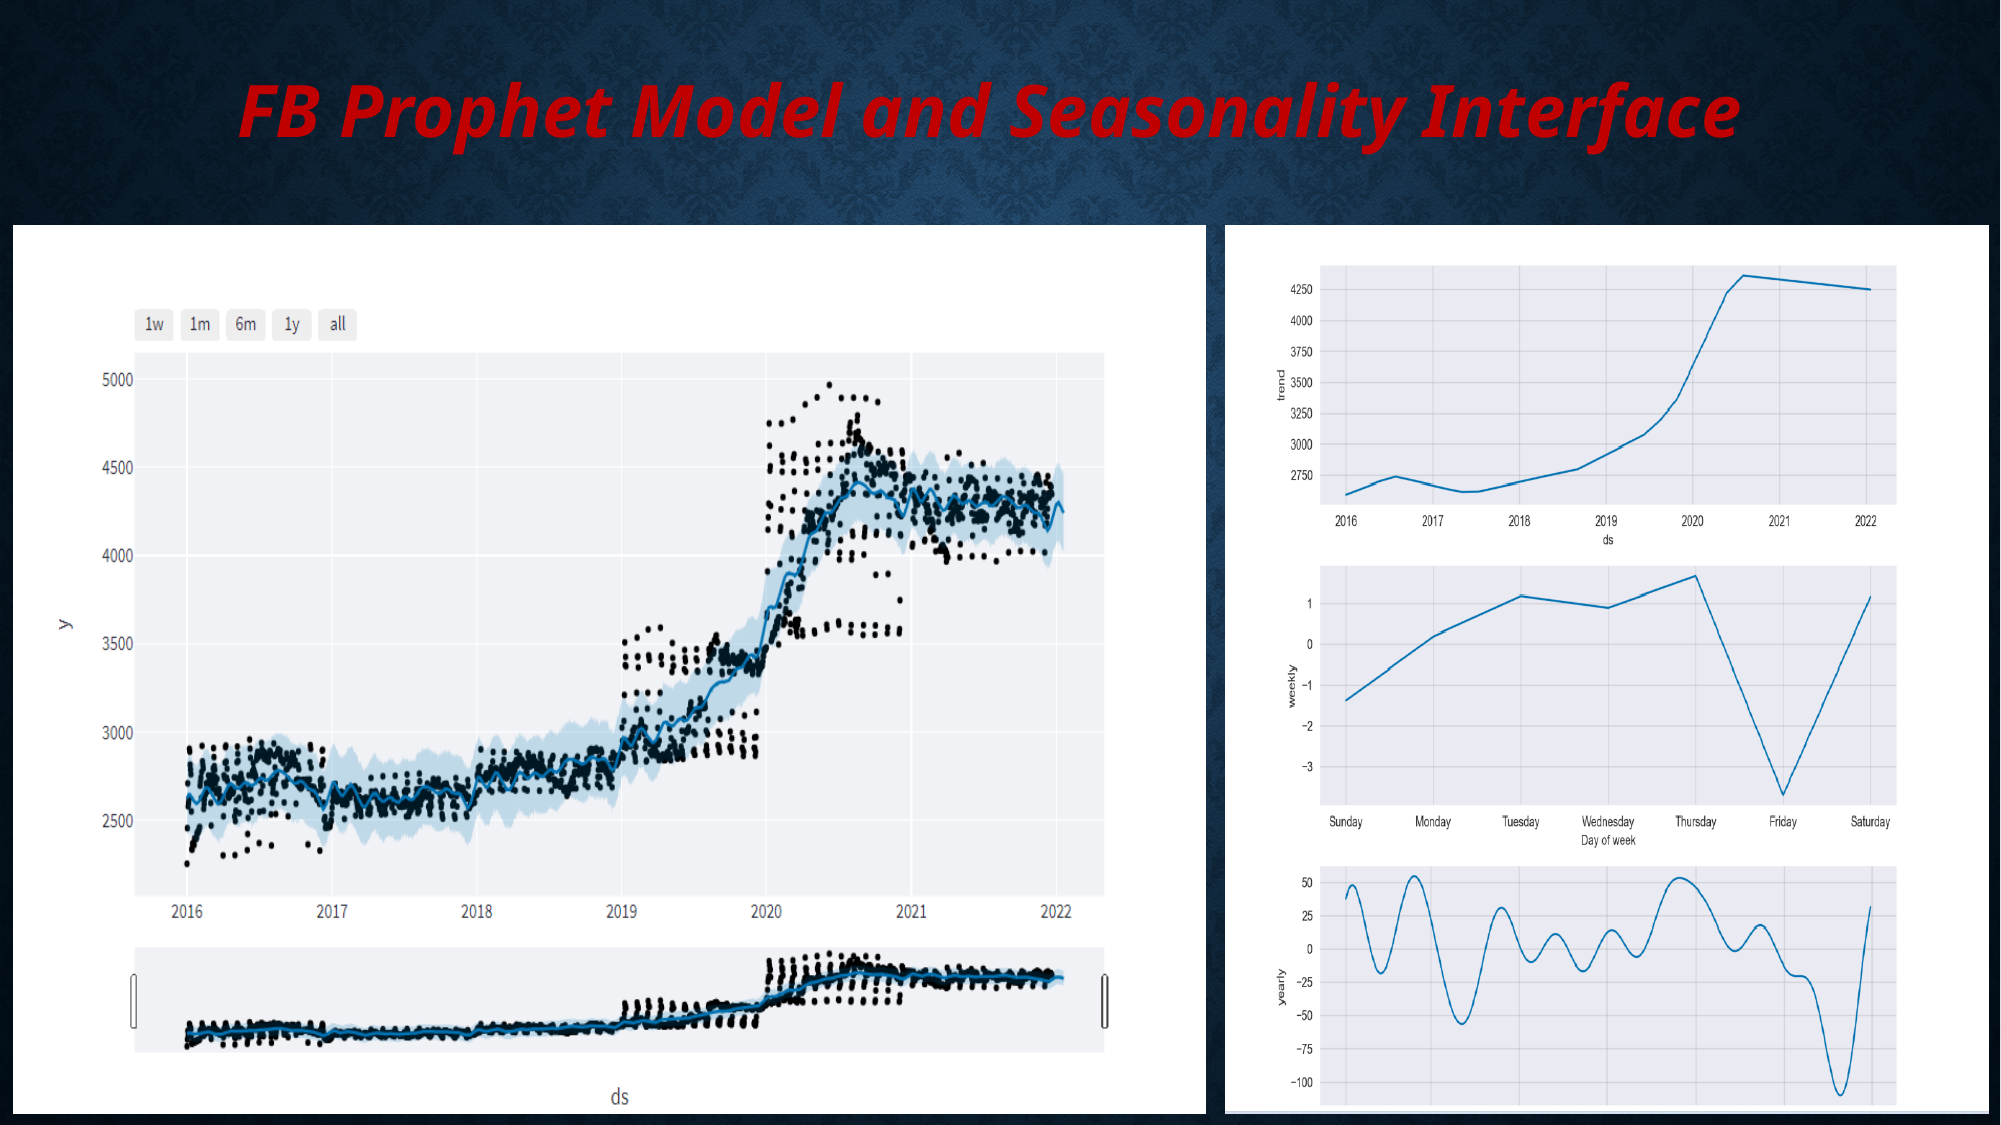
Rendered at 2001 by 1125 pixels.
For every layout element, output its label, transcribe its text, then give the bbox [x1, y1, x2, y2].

picture [0, 0, 2001, 1125]
title FB Prophet Model and Seasonality Interface [149, 37, 1849, 190]
